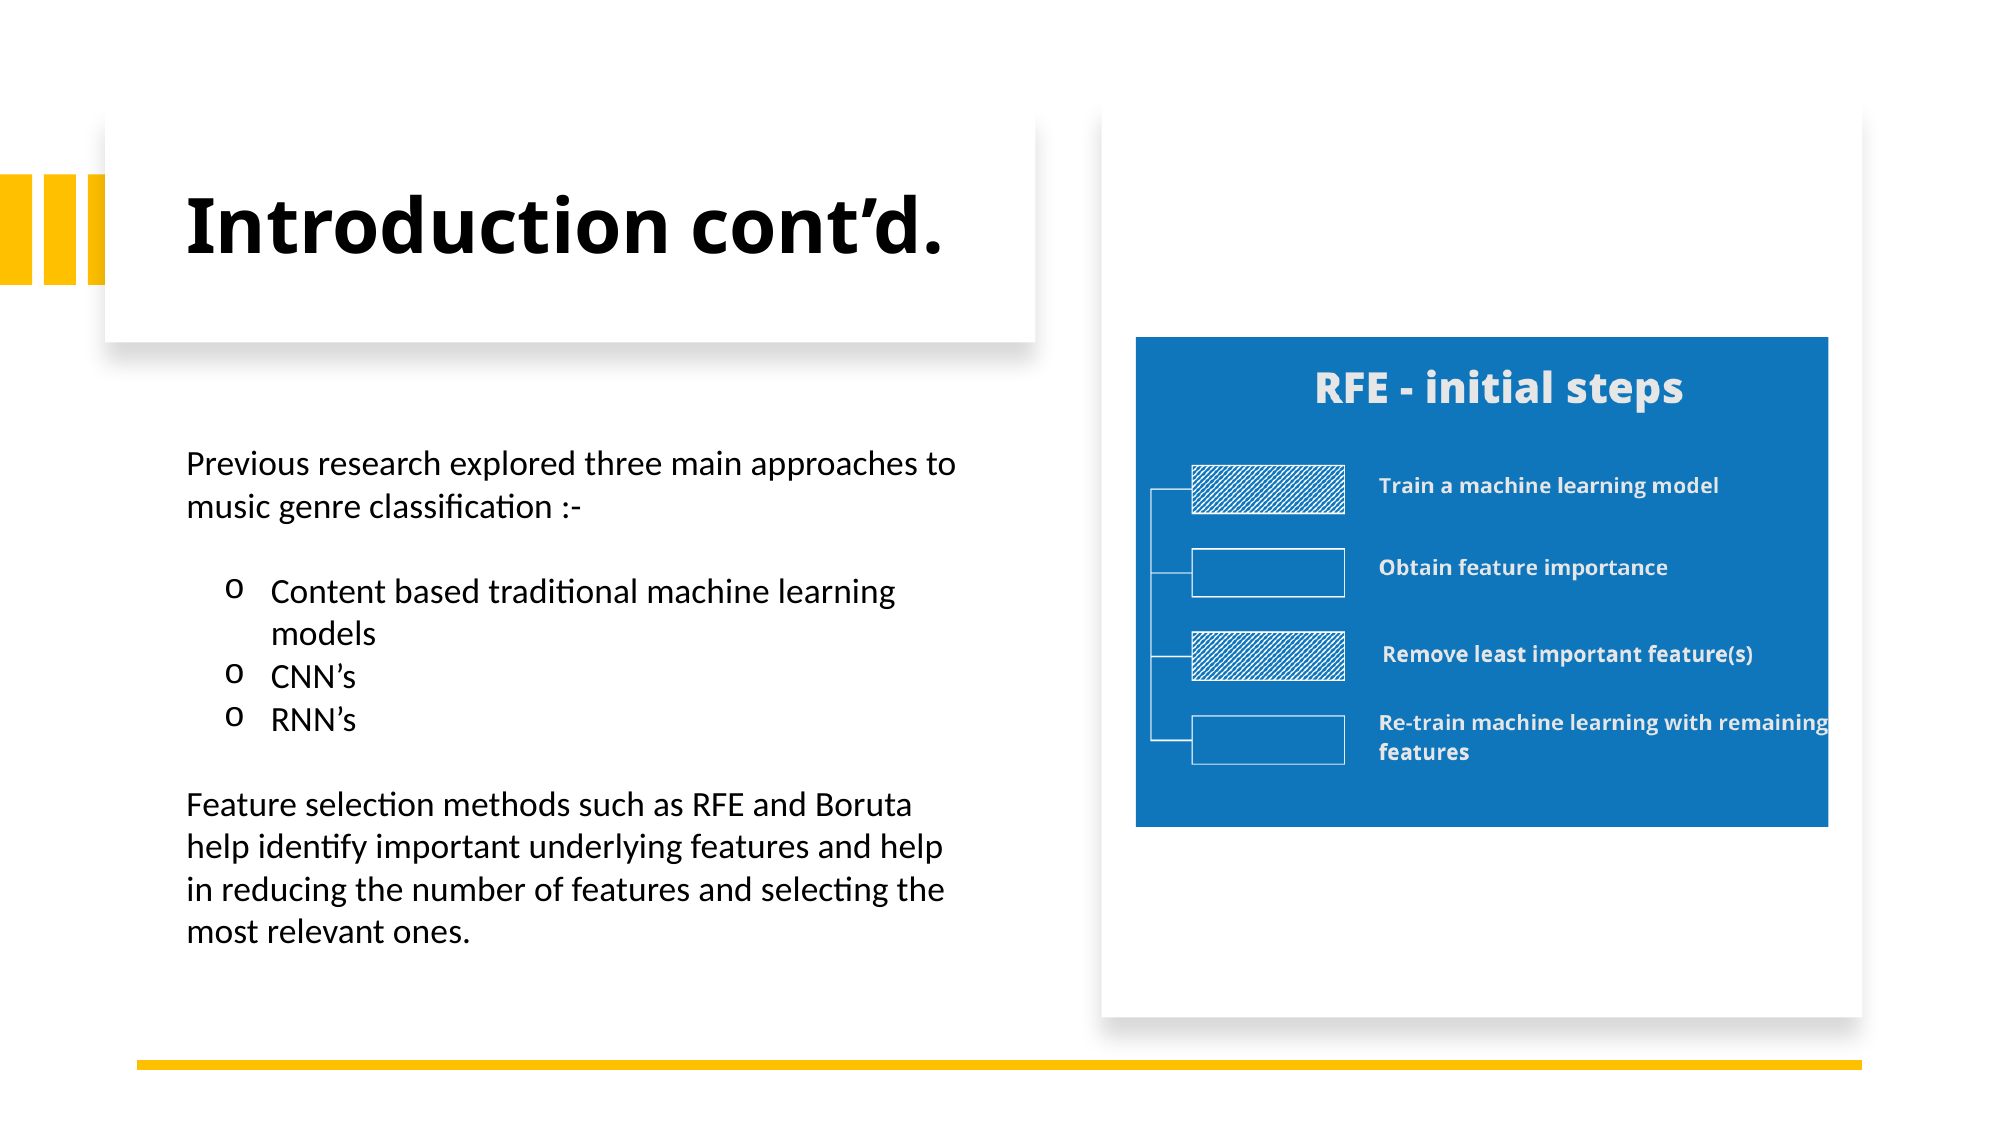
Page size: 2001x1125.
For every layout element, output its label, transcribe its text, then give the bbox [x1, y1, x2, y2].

text_box [1101, 99, 1863, 1018]
text_box Previous research explored three main approaches to music genre classification :- Content based traditional machine learning models CNN’s RNN’s Feature selection methods such as RFE and Boruta help identify important underlying features and help in reducing the number of features and selecting the most relevant ones. [171, 414, 991, 1018]
text_box [0, 0, 2000, 1125]
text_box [0, 174, 120, 285]
picture [1135, 337, 1829, 827]
title Introduction cont’d. [171, 143, 1000, 314]
text_box [104, 107, 1037, 343]
